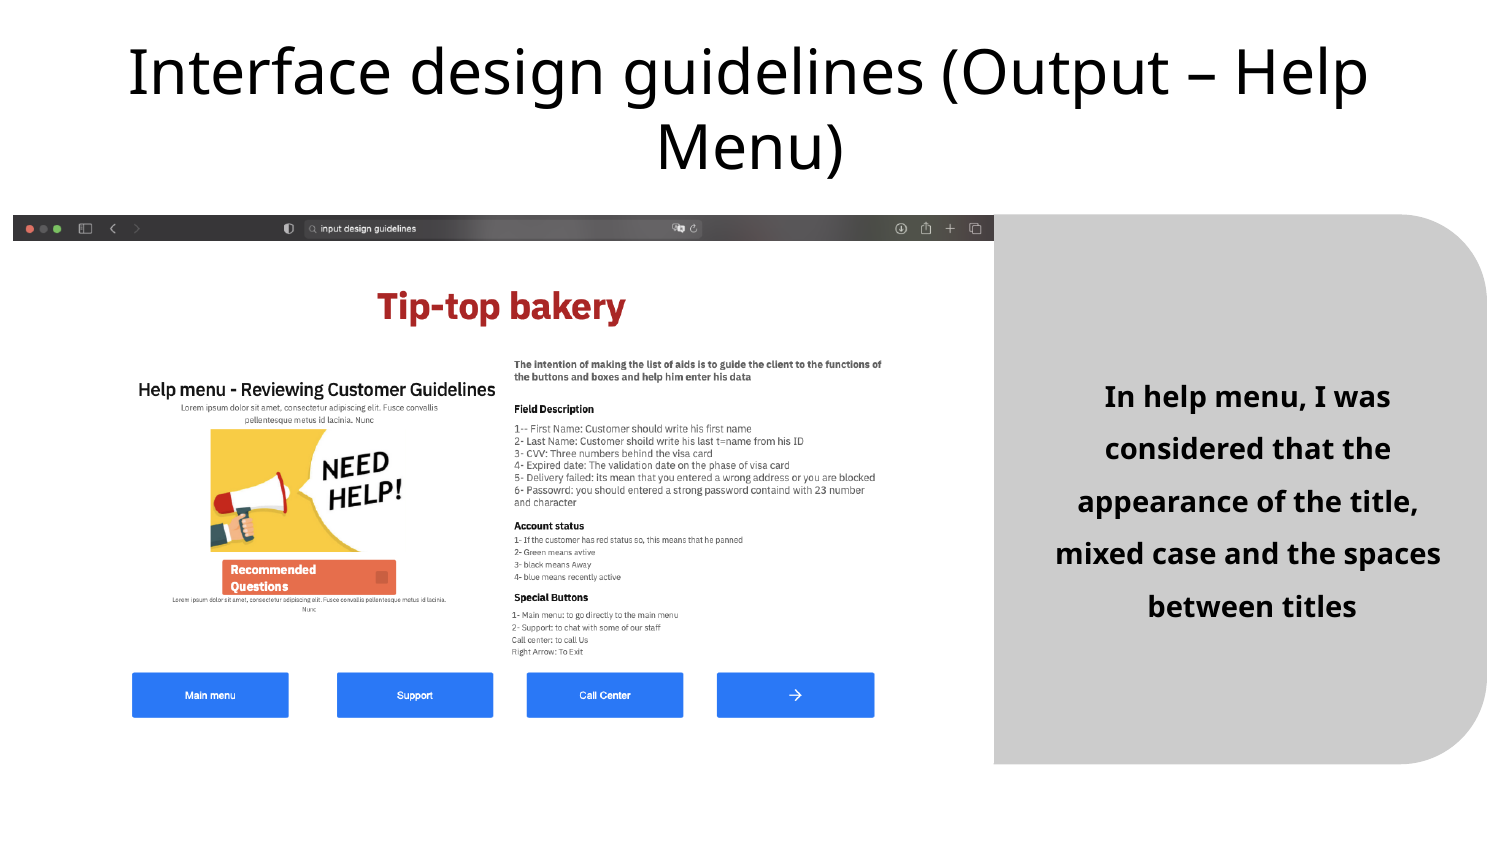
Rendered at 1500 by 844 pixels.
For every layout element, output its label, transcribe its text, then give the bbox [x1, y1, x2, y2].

title Interface design guidelines (Output – Help Menu) [75, 67, 1425, 147]
text_box In help menu, I was considered that the appearance of the title, mixed case and the spaces between titles [1036, 353, 1461, 631]
picture [12, 215, 994, 764]
text_box [993, 214, 1487, 765]
